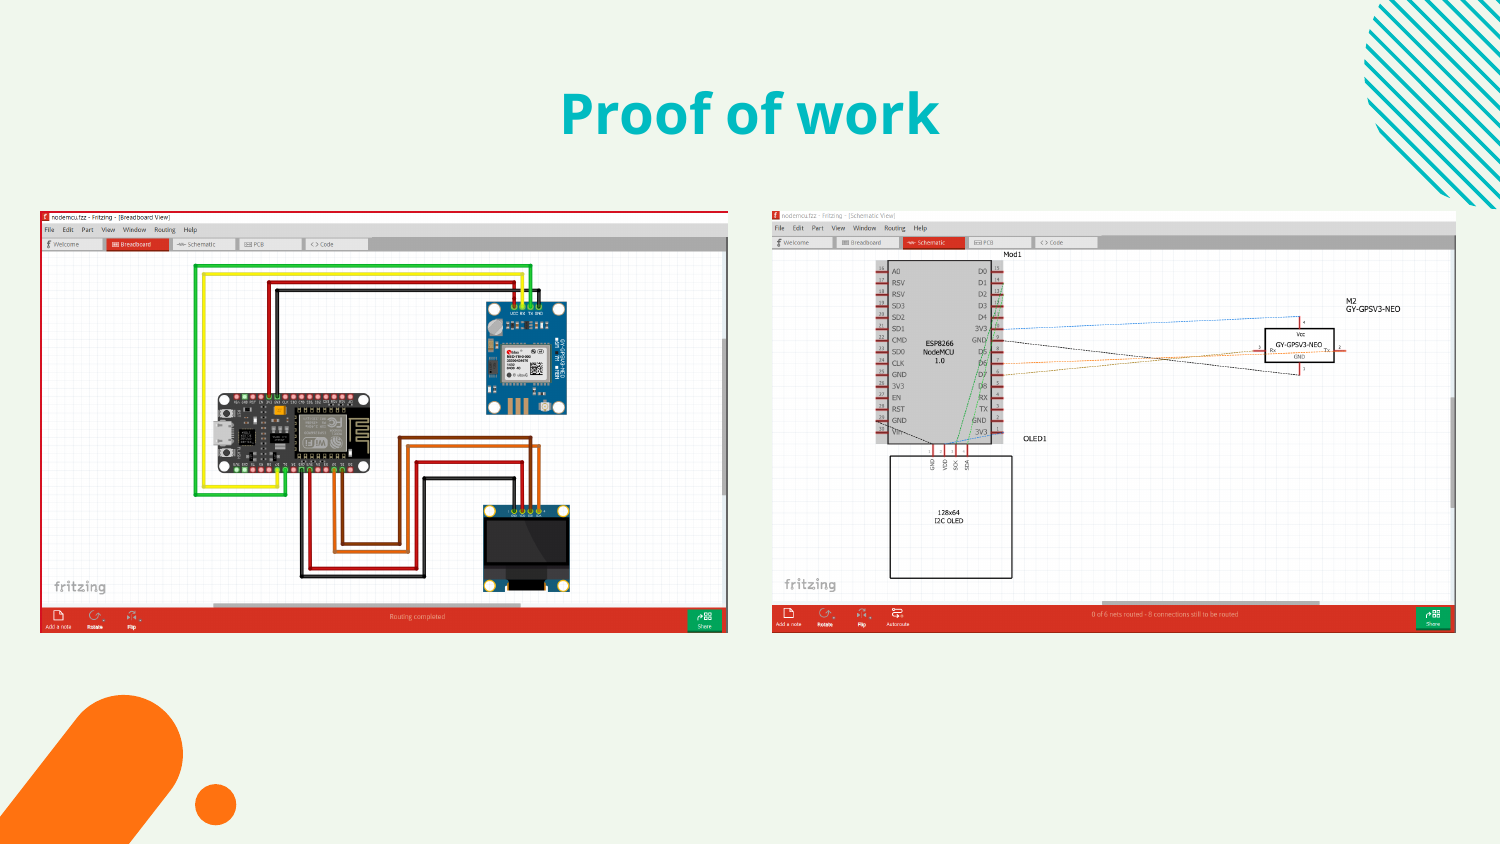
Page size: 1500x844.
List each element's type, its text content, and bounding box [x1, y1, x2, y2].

picture [772, 211, 1456, 633]
picture [40, 211, 728, 633]
title Proof of work [176, 63, 1324, 170]
